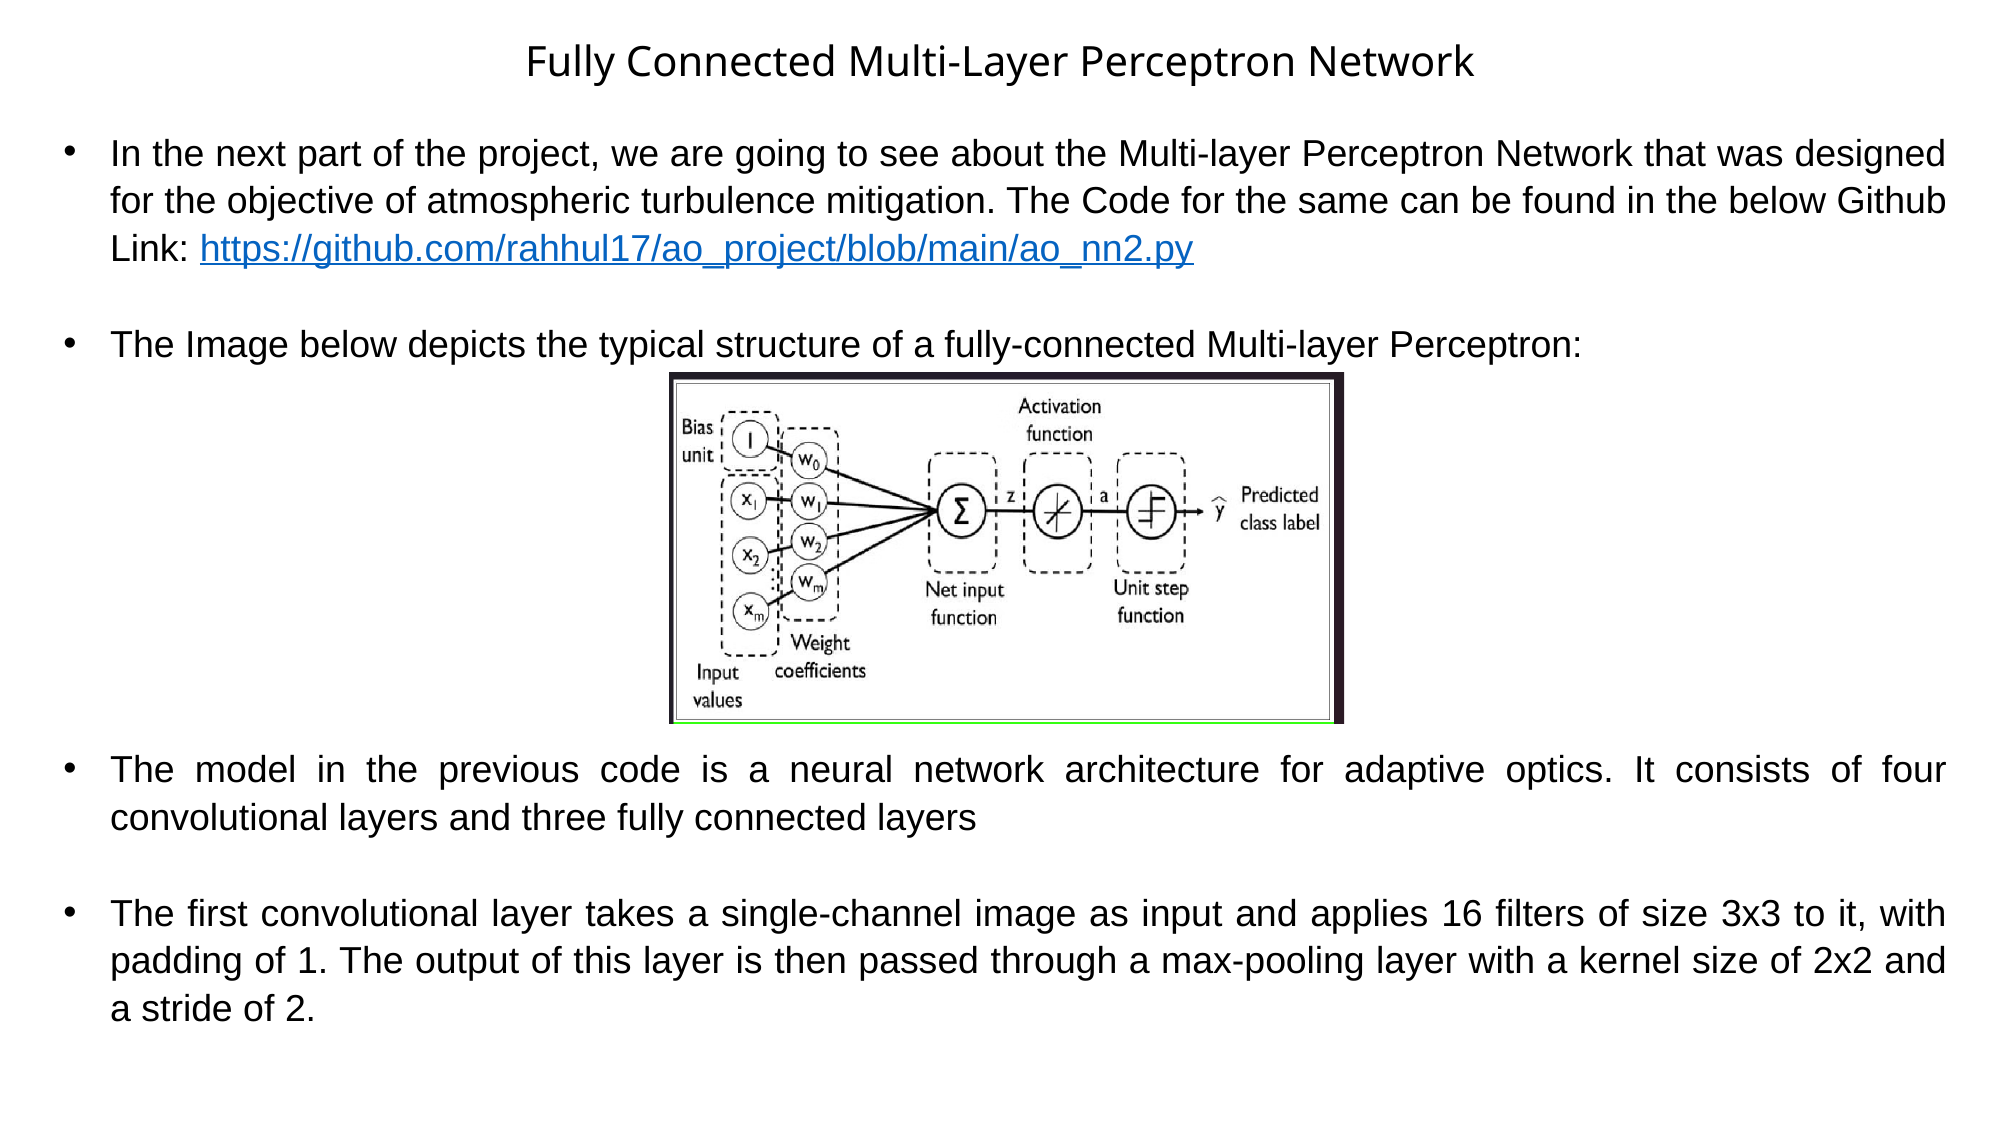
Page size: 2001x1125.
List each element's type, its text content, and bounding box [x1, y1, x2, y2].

text_box Fully Connected Multi-Layer Perceptron Network [342, 27, 1658, 92]
picture [669, 372, 1345, 724]
text_box The model in the previous code is a neural network architecture for adaptive optics. It consists of four convolutional layers and three fully connected layers The first convolutional layer takes a single-channel image as input and applies 16 filters of size 3x3 to it, with padding of 1. The output of this layer is then passed through a max-pooling layer with a kernel size of 2x2 and a stride of 2. [48, 734, 1965, 1037]
text_box In the next part of the project, we are going to see about the Multi-layer Perceptron Network that was designed for the objective of atmospheric turbulence mitigation. The Code for the same can be found in the below Github Link: https://github.com/rahhul17/ao_project/blob/main/ao_nn2.py The Image below depicts the typical structure of a fully-connected Multi-layer Perceptron: [48, 118, 1965, 469]
